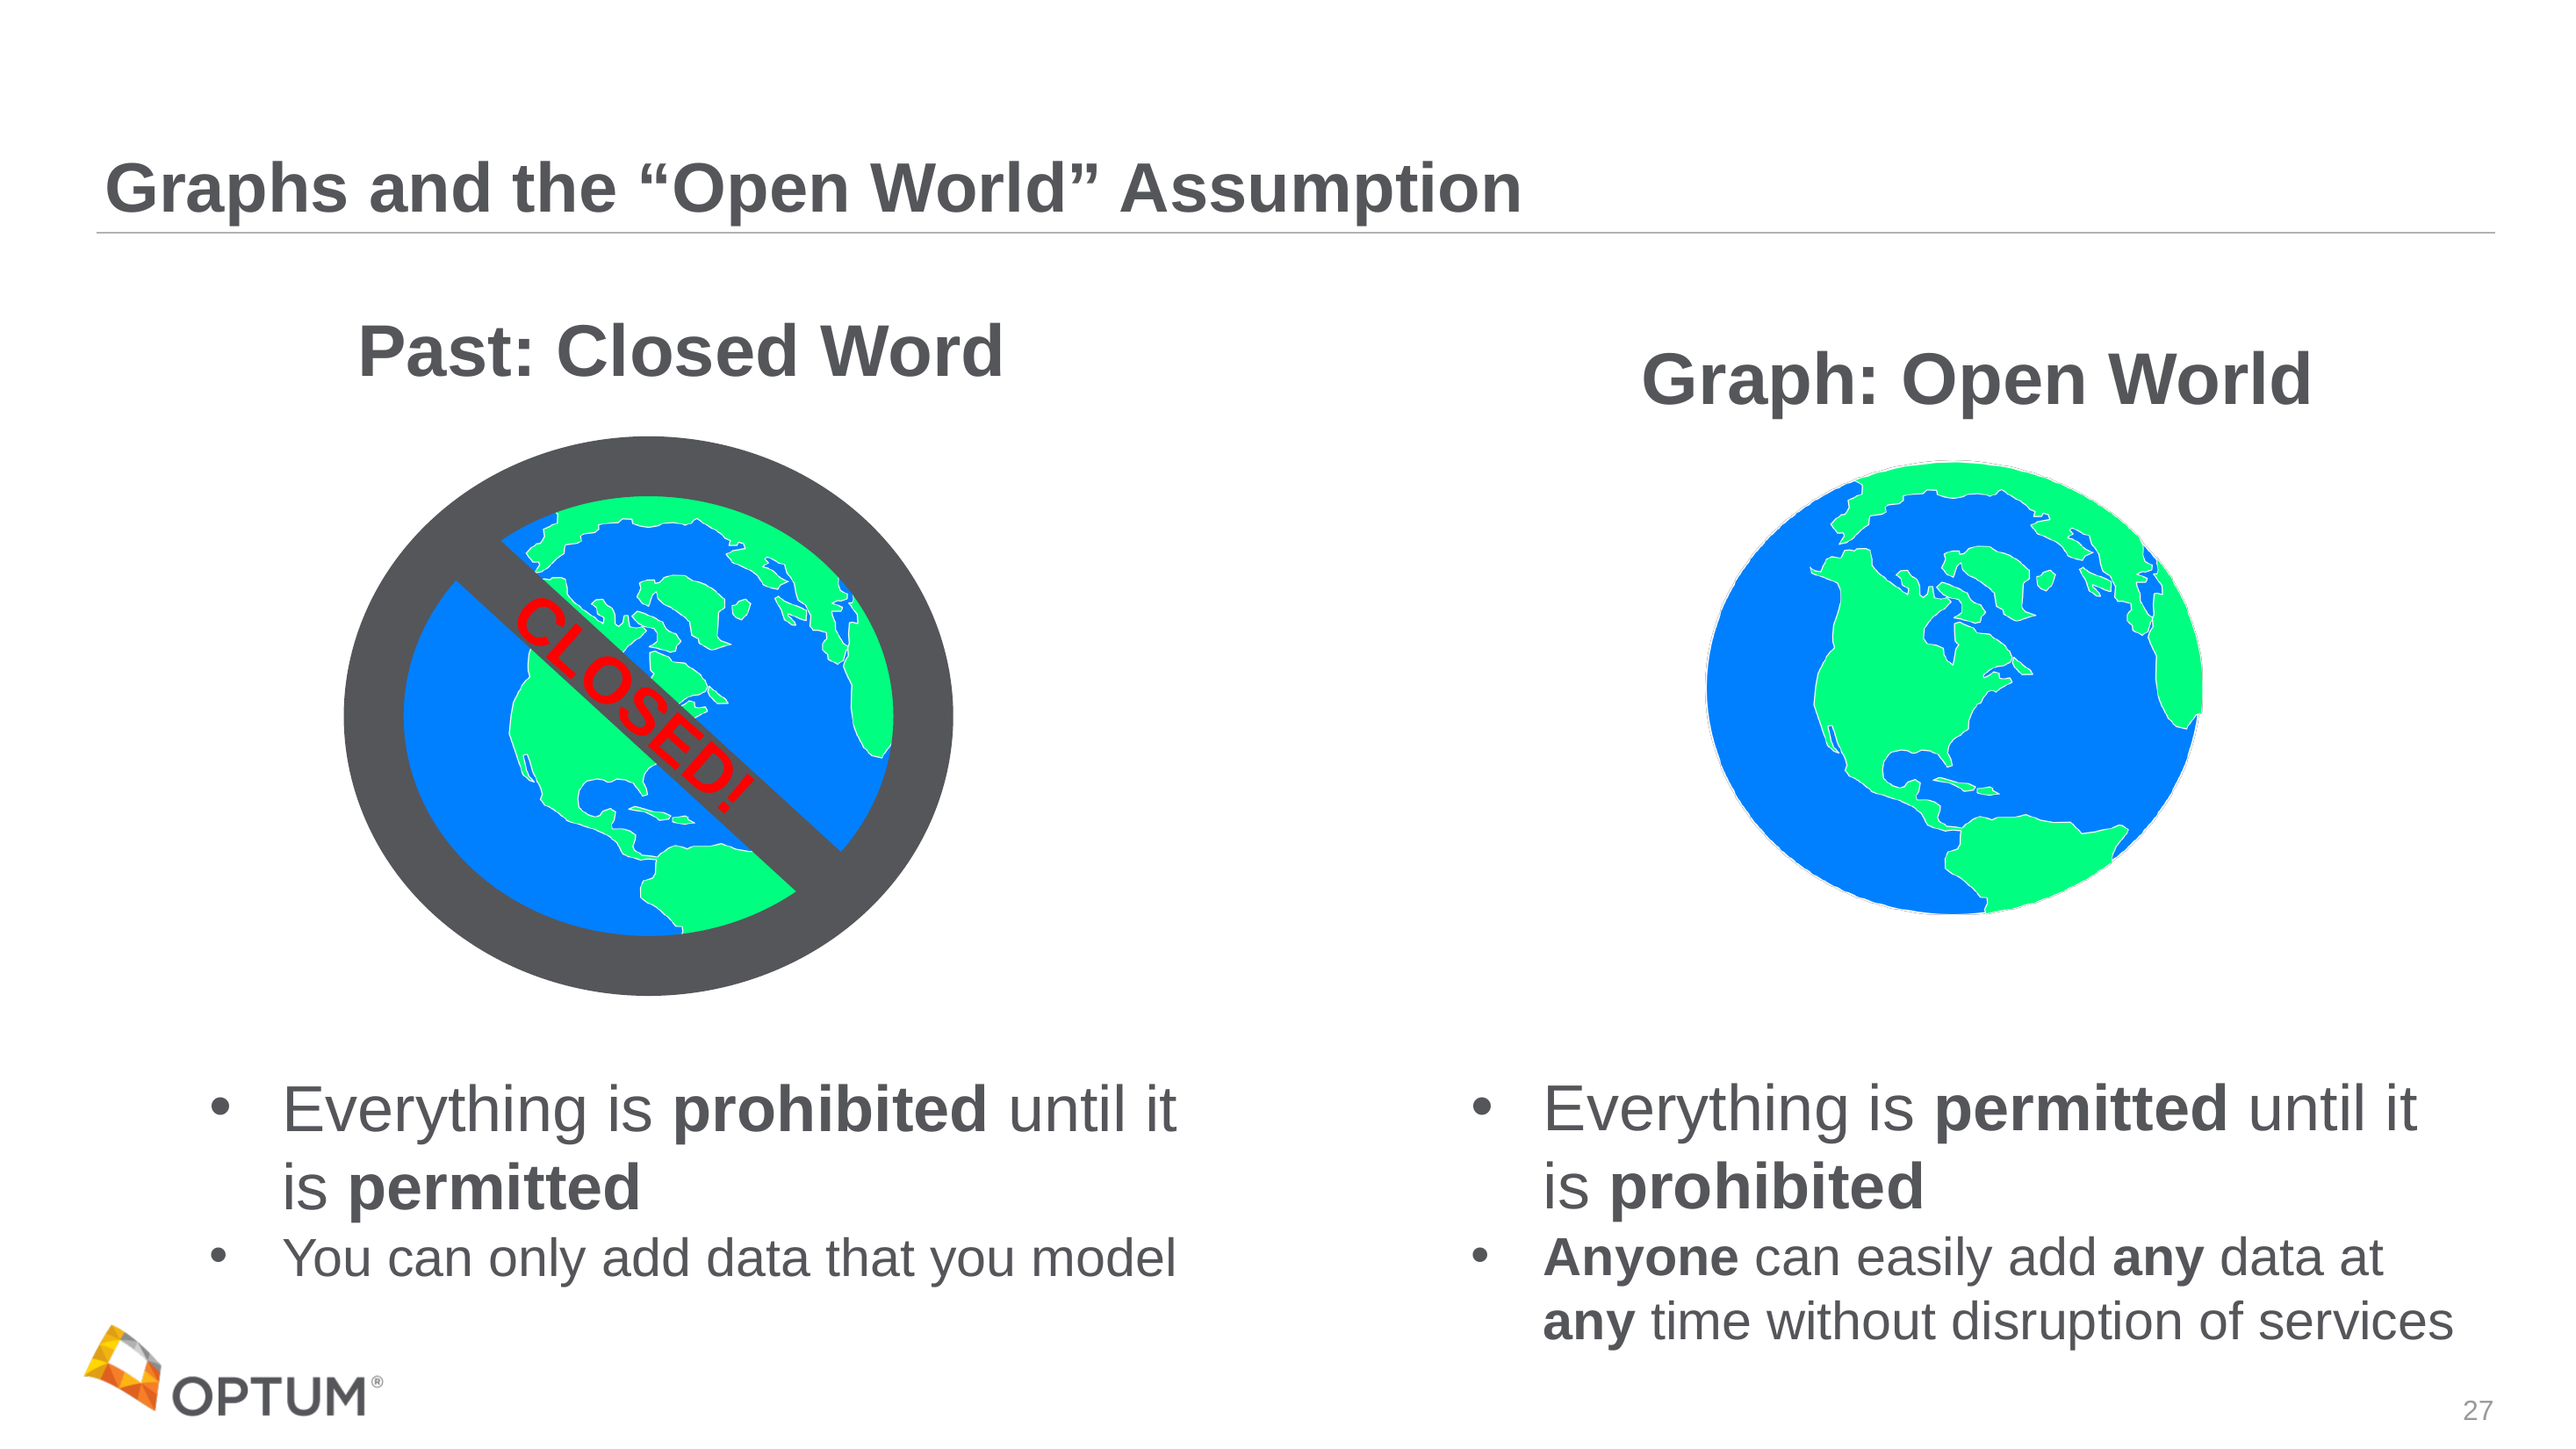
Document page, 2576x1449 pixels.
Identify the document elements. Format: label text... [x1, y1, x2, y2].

title Graphs and the “Open World” Assumption [104, 0, 2495, 227]
text_box [342, 551, 400, 881]
picture [1705, 460, 2203, 915]
text_box [898, 554, 954, 878]
list Graph: Open World [1597, 309, 2340, 450]
text_box [470, 944, 827, 998]
picture [83, 1323, 385, 1417]
text_box [468, 435, 829, 489]
text_box Everything is permitted until it is prohibited Anyone can easily add any data at any time without disruption of services [1457, 1059, 2479, 1358]
list Past: Closed Word [275, 309, 1089, 450]
text_box Everything is prohibited until it is permitted You can only add data that you model [196, 1060, 1248, 1294]
picture [400, 489, 898, 944]
slide_number 27 [2379, 1370, 2494, 1448]
